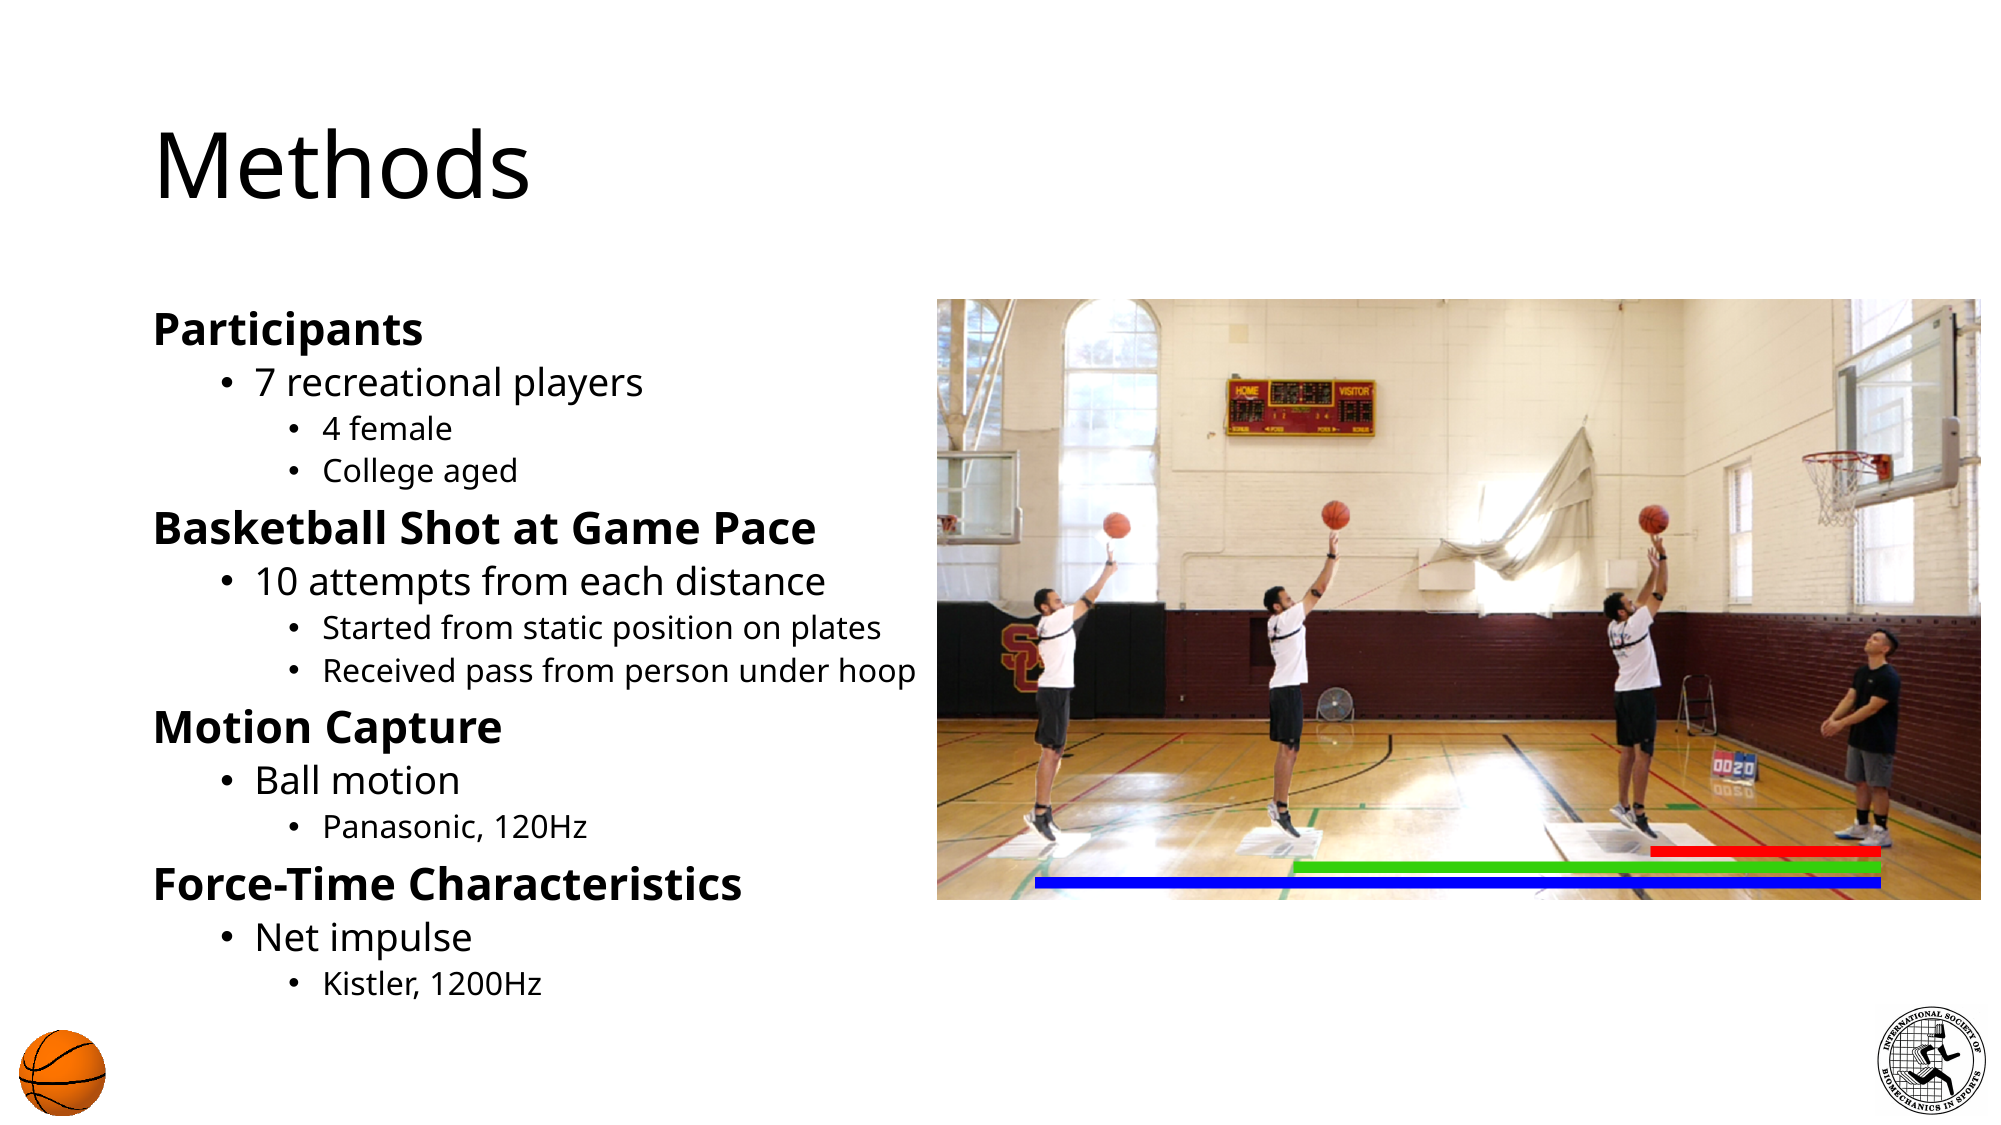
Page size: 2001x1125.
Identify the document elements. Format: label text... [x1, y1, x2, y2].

picture [19, 1030, 106, 1116]
list Participants 7 recreational players 4 female College aged Basketball Shot at Game Pace 10 attempts from each distance Started from static position on plates Received pass from person under hoop Motion Capture Ball motion Panasonic, 120Hz Force-Time Characteristics Net impulse Kistler, 1200Hz [137, 299, 988, 1014]
title Methods [137, 59, 1863, 278]
picture [1875, 1004, 1988, 1116]
picture [937, 299, 1981, 900]
